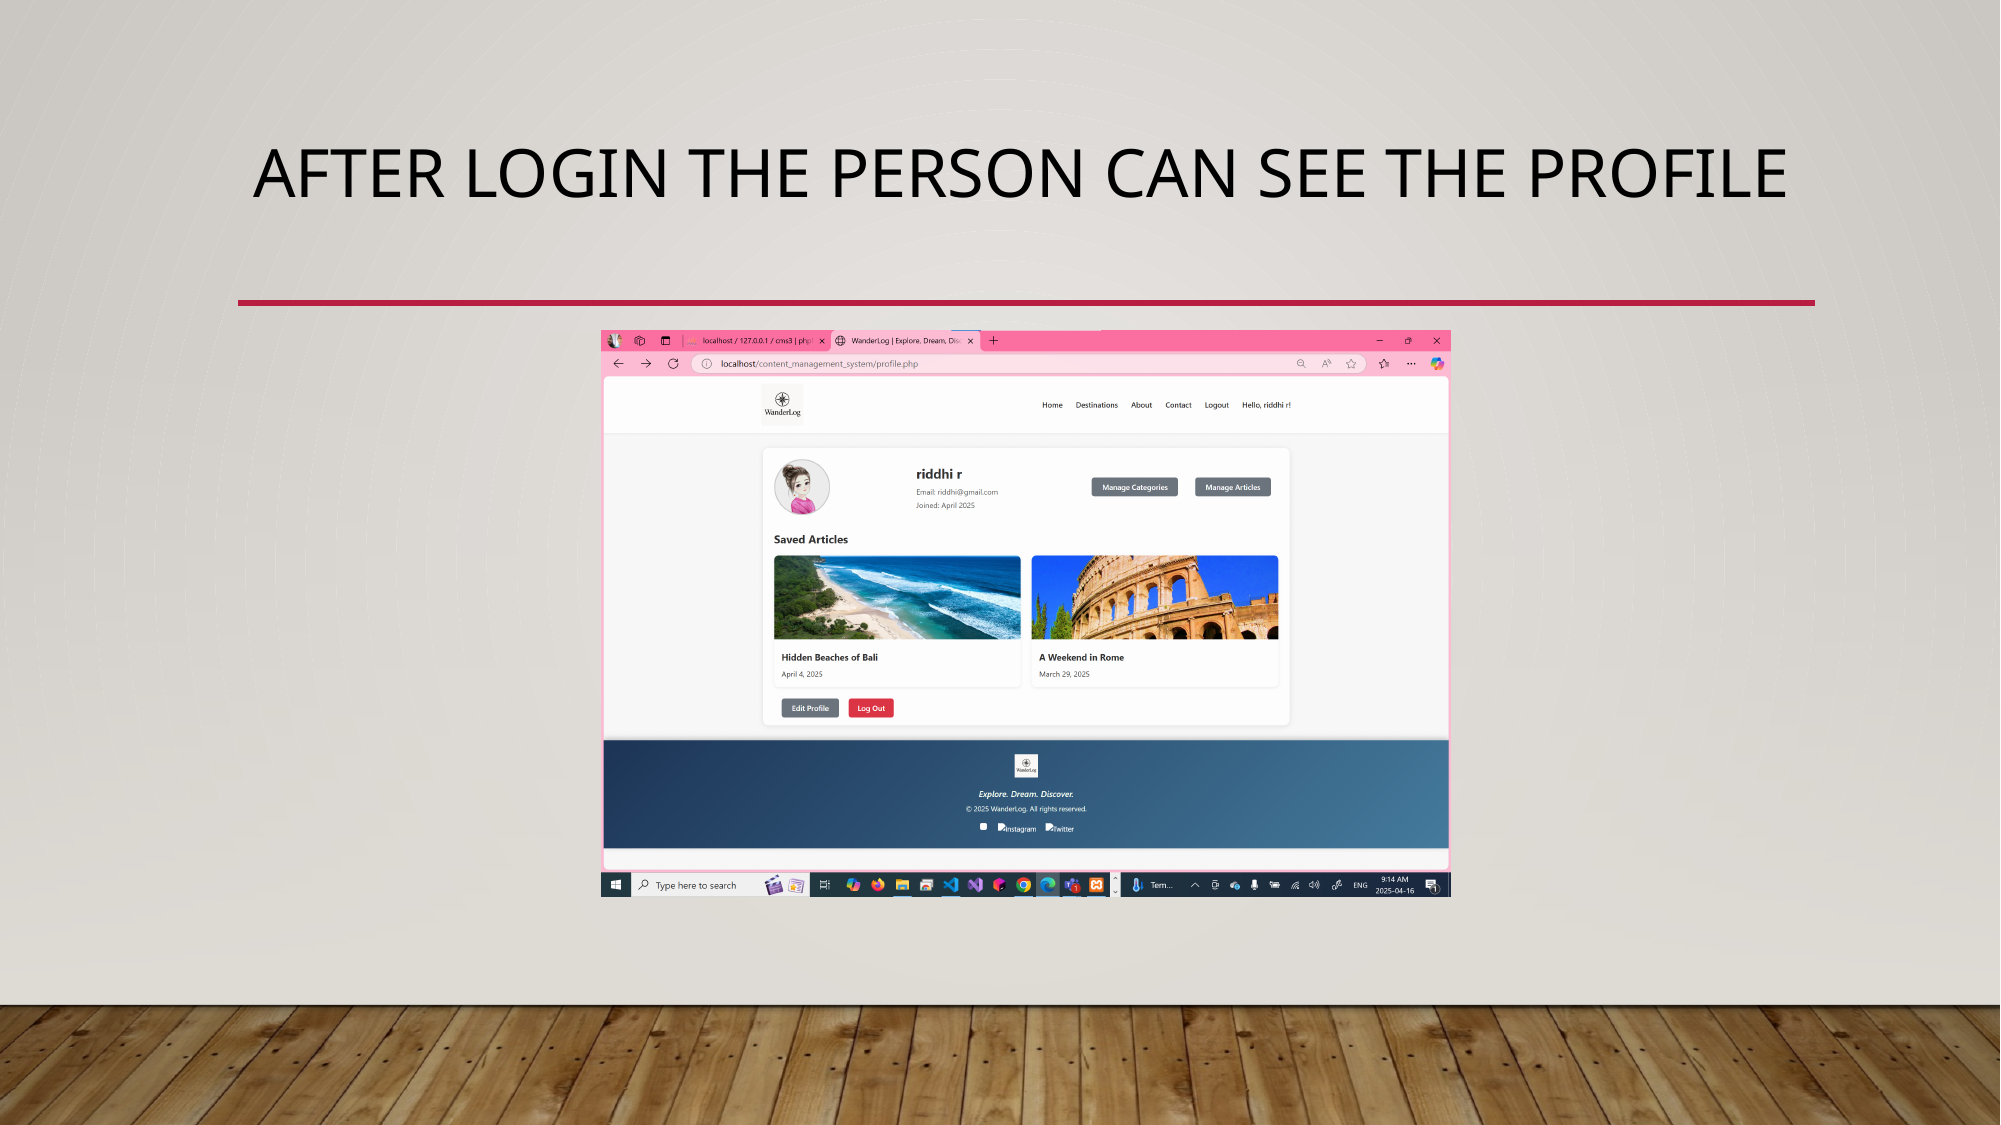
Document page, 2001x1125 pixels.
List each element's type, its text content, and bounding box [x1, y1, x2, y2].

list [601, 330, 1451, 897]
title After Login the person can see the profile [238, 131, 1814, 305]
picture [0, 1005, 2000, 1125]
